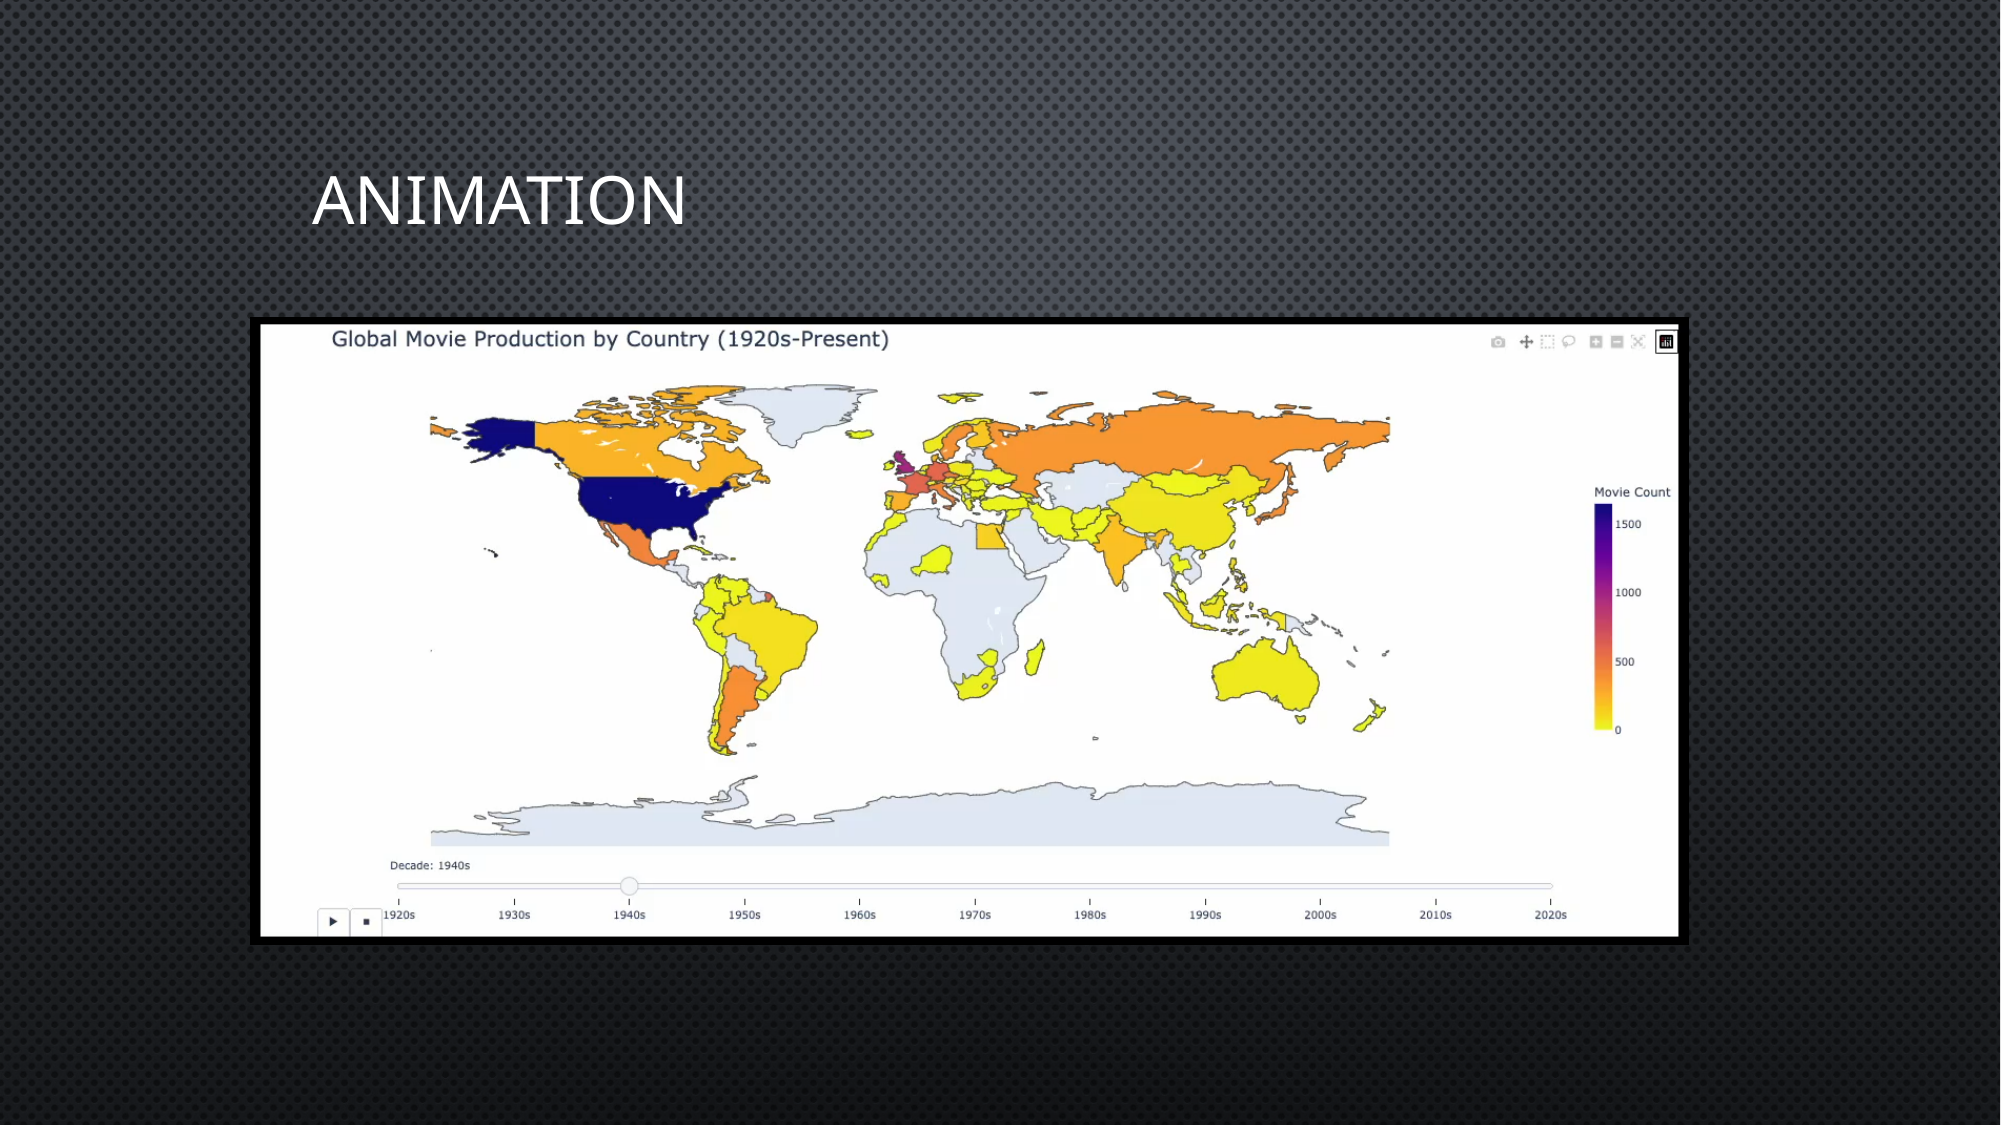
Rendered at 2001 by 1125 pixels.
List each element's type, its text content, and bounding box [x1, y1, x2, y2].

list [249, 316, 1690, 946]
title Animation [296, 41, 1922, 355]
